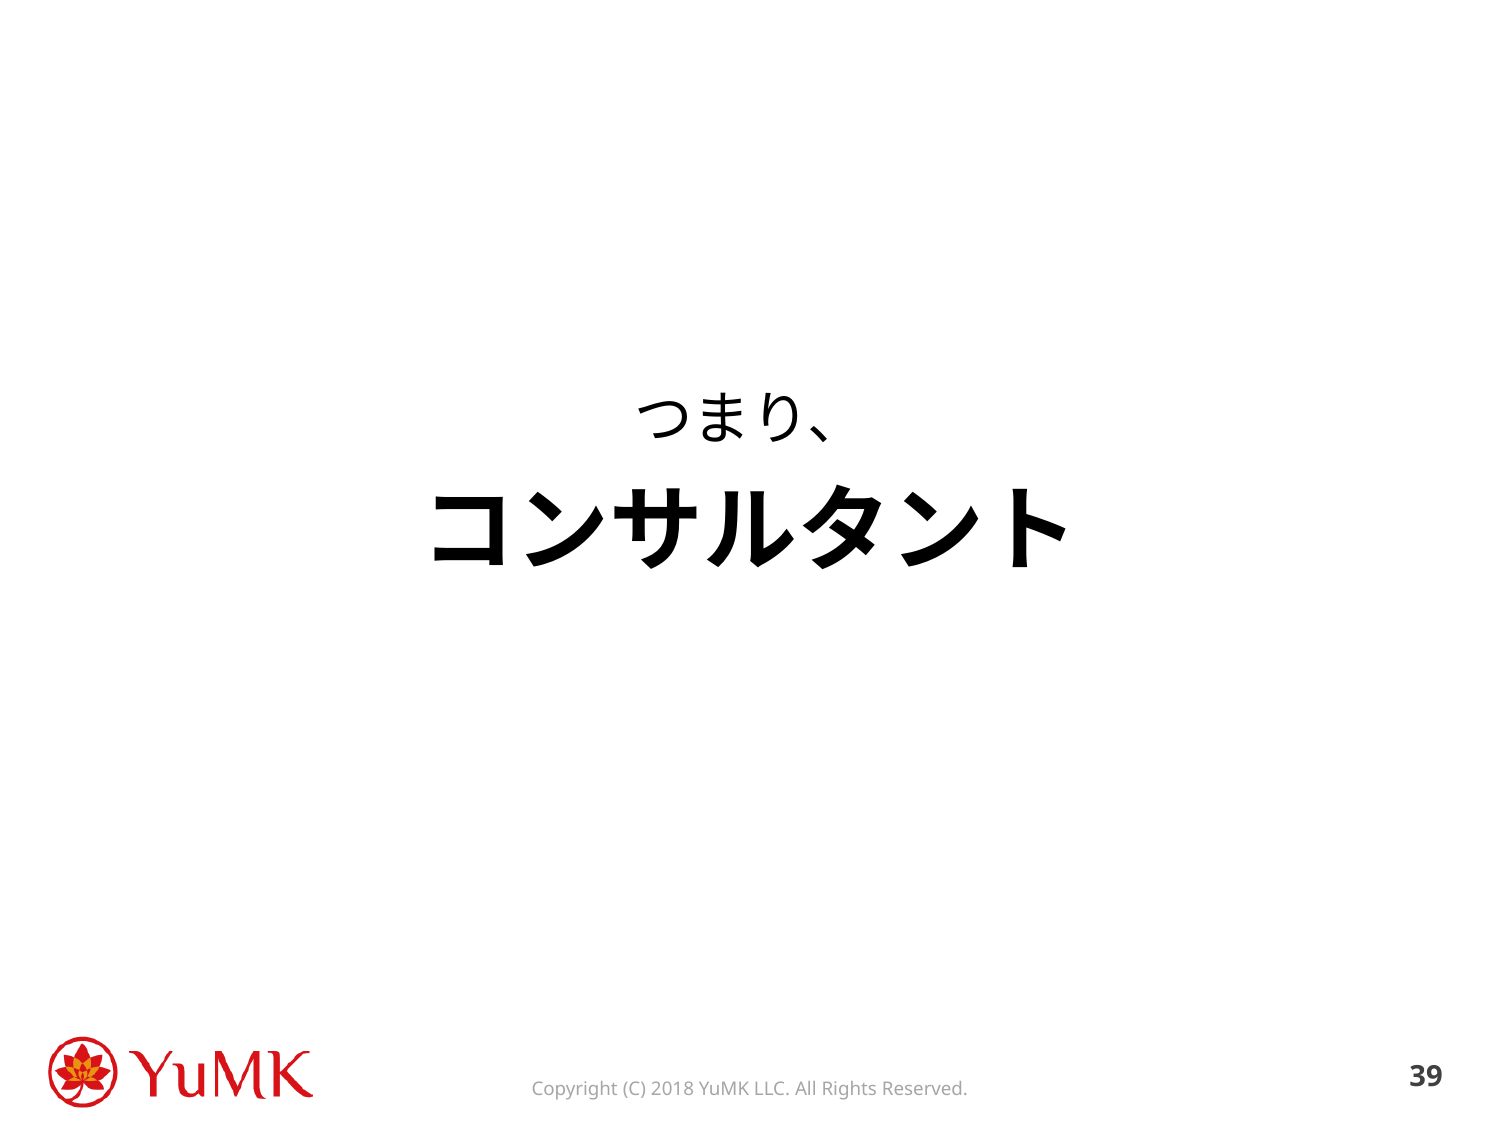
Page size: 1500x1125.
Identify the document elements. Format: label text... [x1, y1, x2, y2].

picture [42, 1035, 318, 1108]
list つまり、 コンサルタント [75, 128, 1425, 997]
slide_number 38 [1107, 1047, 1458, 1108]
